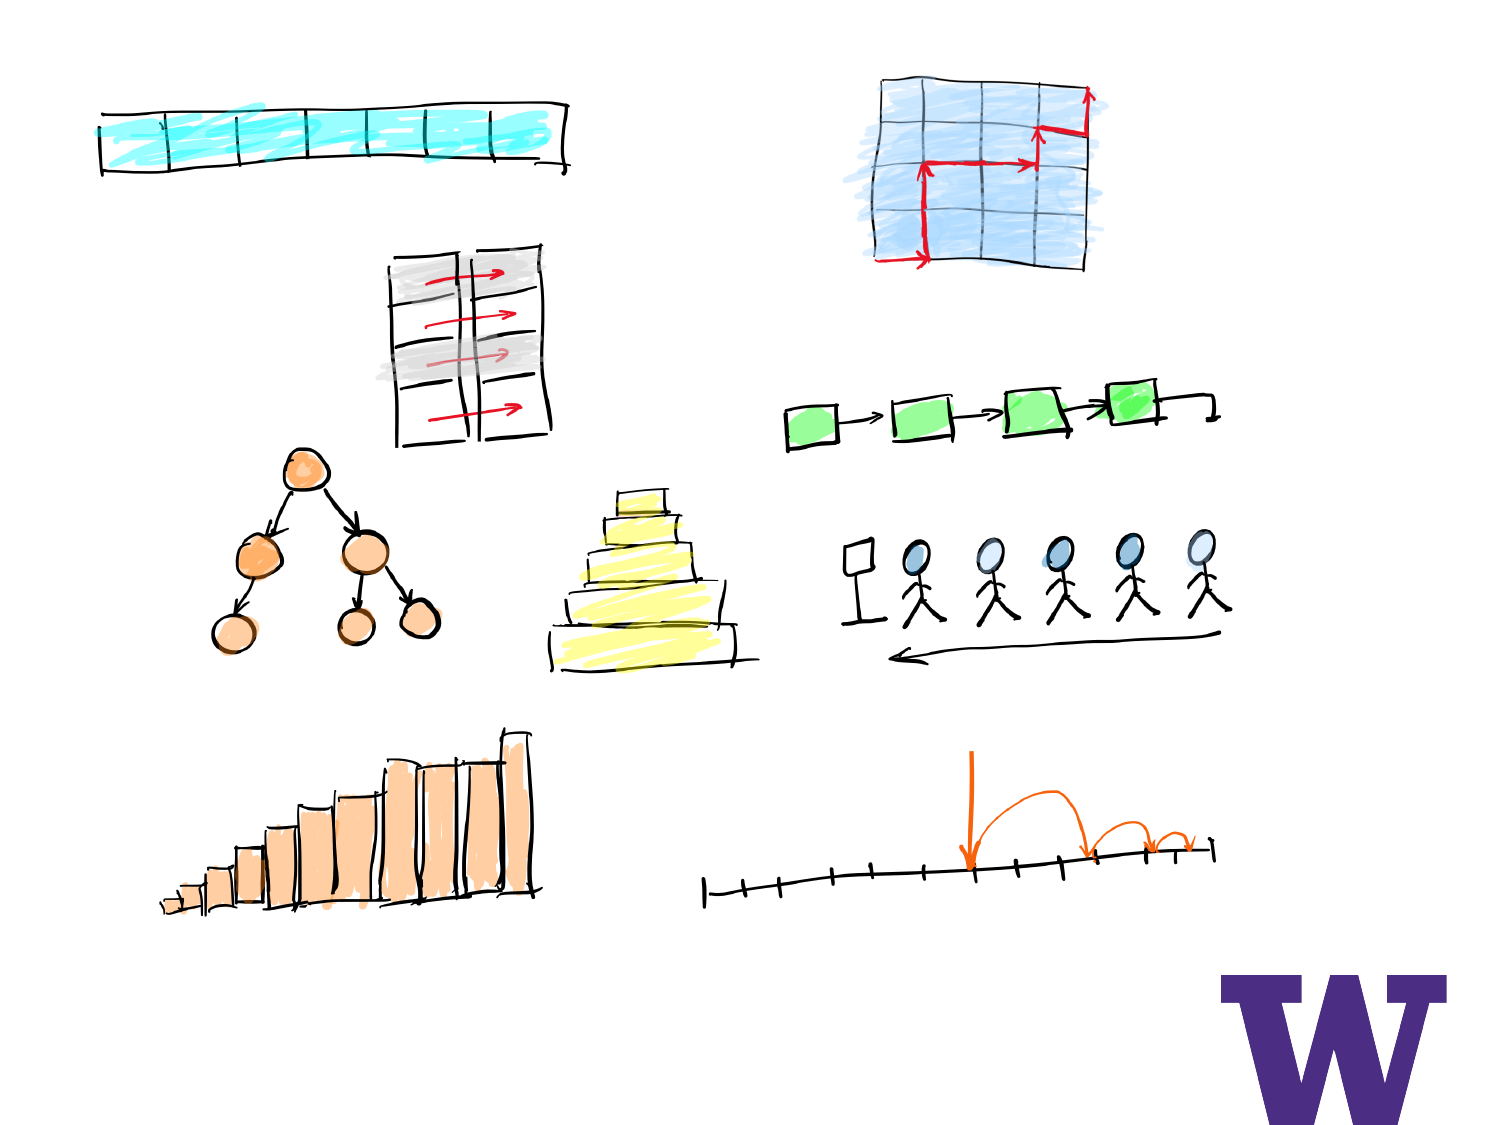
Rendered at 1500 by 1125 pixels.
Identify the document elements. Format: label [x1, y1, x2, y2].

picture [1221, 975, 1447, 1125]
picture [89, 40, 1411, 921]
